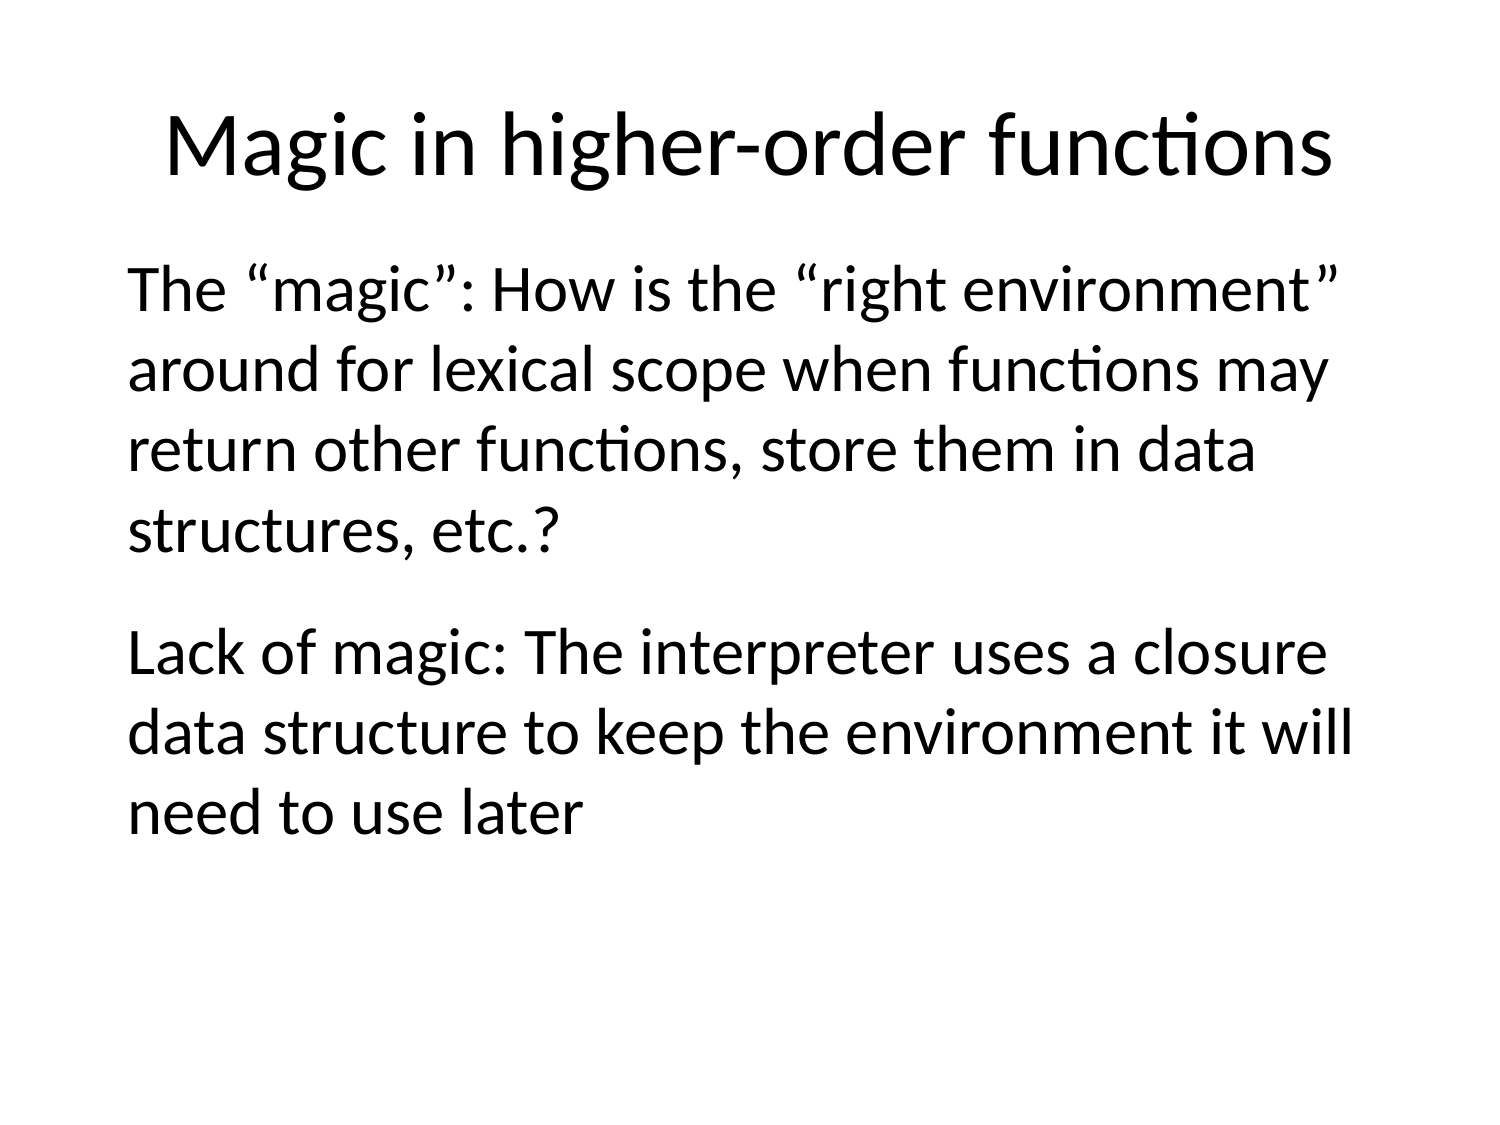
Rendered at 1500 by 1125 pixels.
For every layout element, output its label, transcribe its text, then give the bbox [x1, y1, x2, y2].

title Magic in higher-order functions [75, 45, 1425, 233]
list The “magic”: How is the “right environment” around for lexical scope when functions may return other functions, store them in data structures, etc.? Lack of magic: The interpreter uses a closure data structure to keep the environment it will need to use later [112, 237, 1388, 975]
